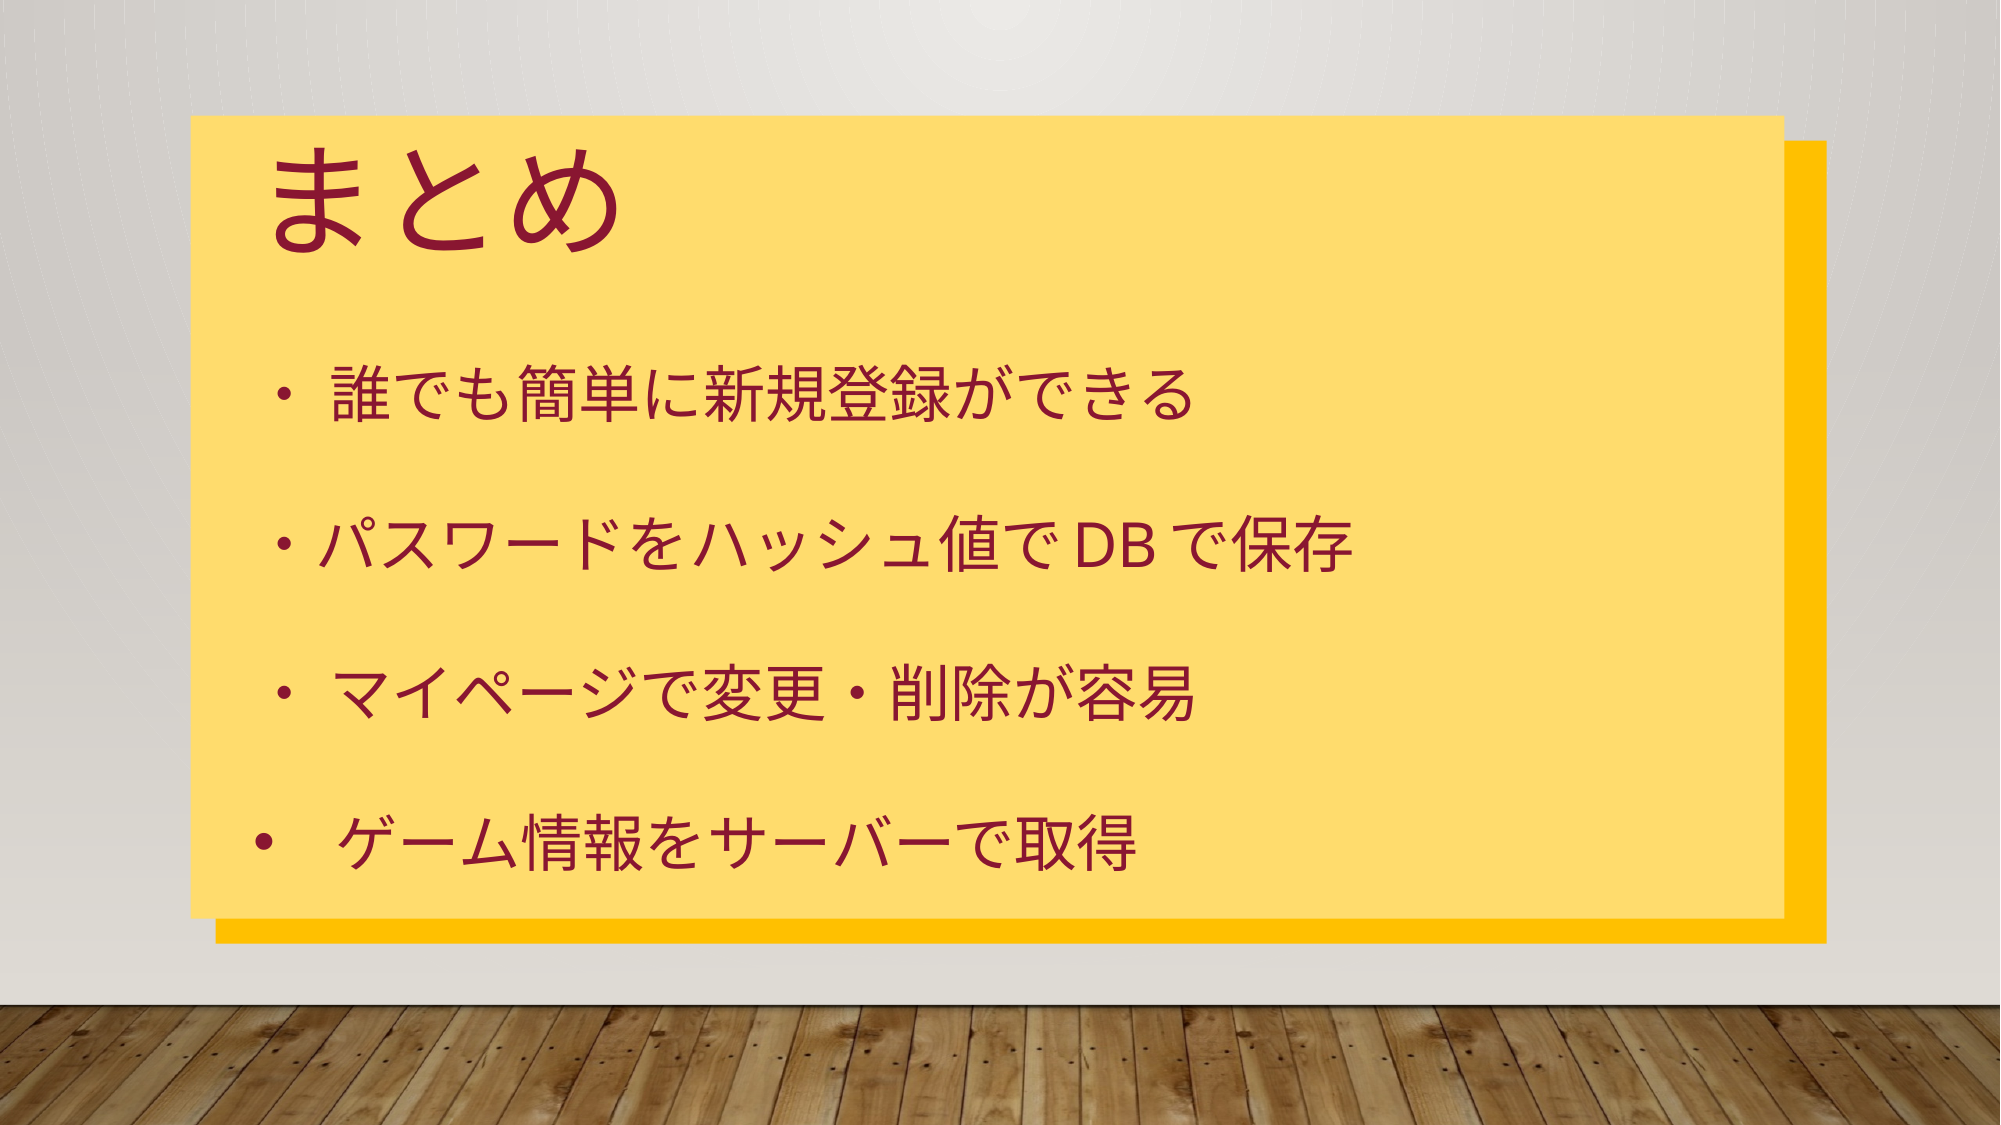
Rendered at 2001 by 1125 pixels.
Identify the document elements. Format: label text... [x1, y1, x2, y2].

text_box ・ 誰でも簡単に新規登録ができる ・パスワードをハッシュ値でDBで保存 ・ マイページで変更・削除が容易 ゲーム情報をサーバーで取得 [238, 272, 1814, 888]
picture [0, 1005, 2000, 1125]
title まとめ [238, 131, 1814, 272]
text_box [214, 139, 1828, 945]
text_box [189, 114, 1786, 920]
